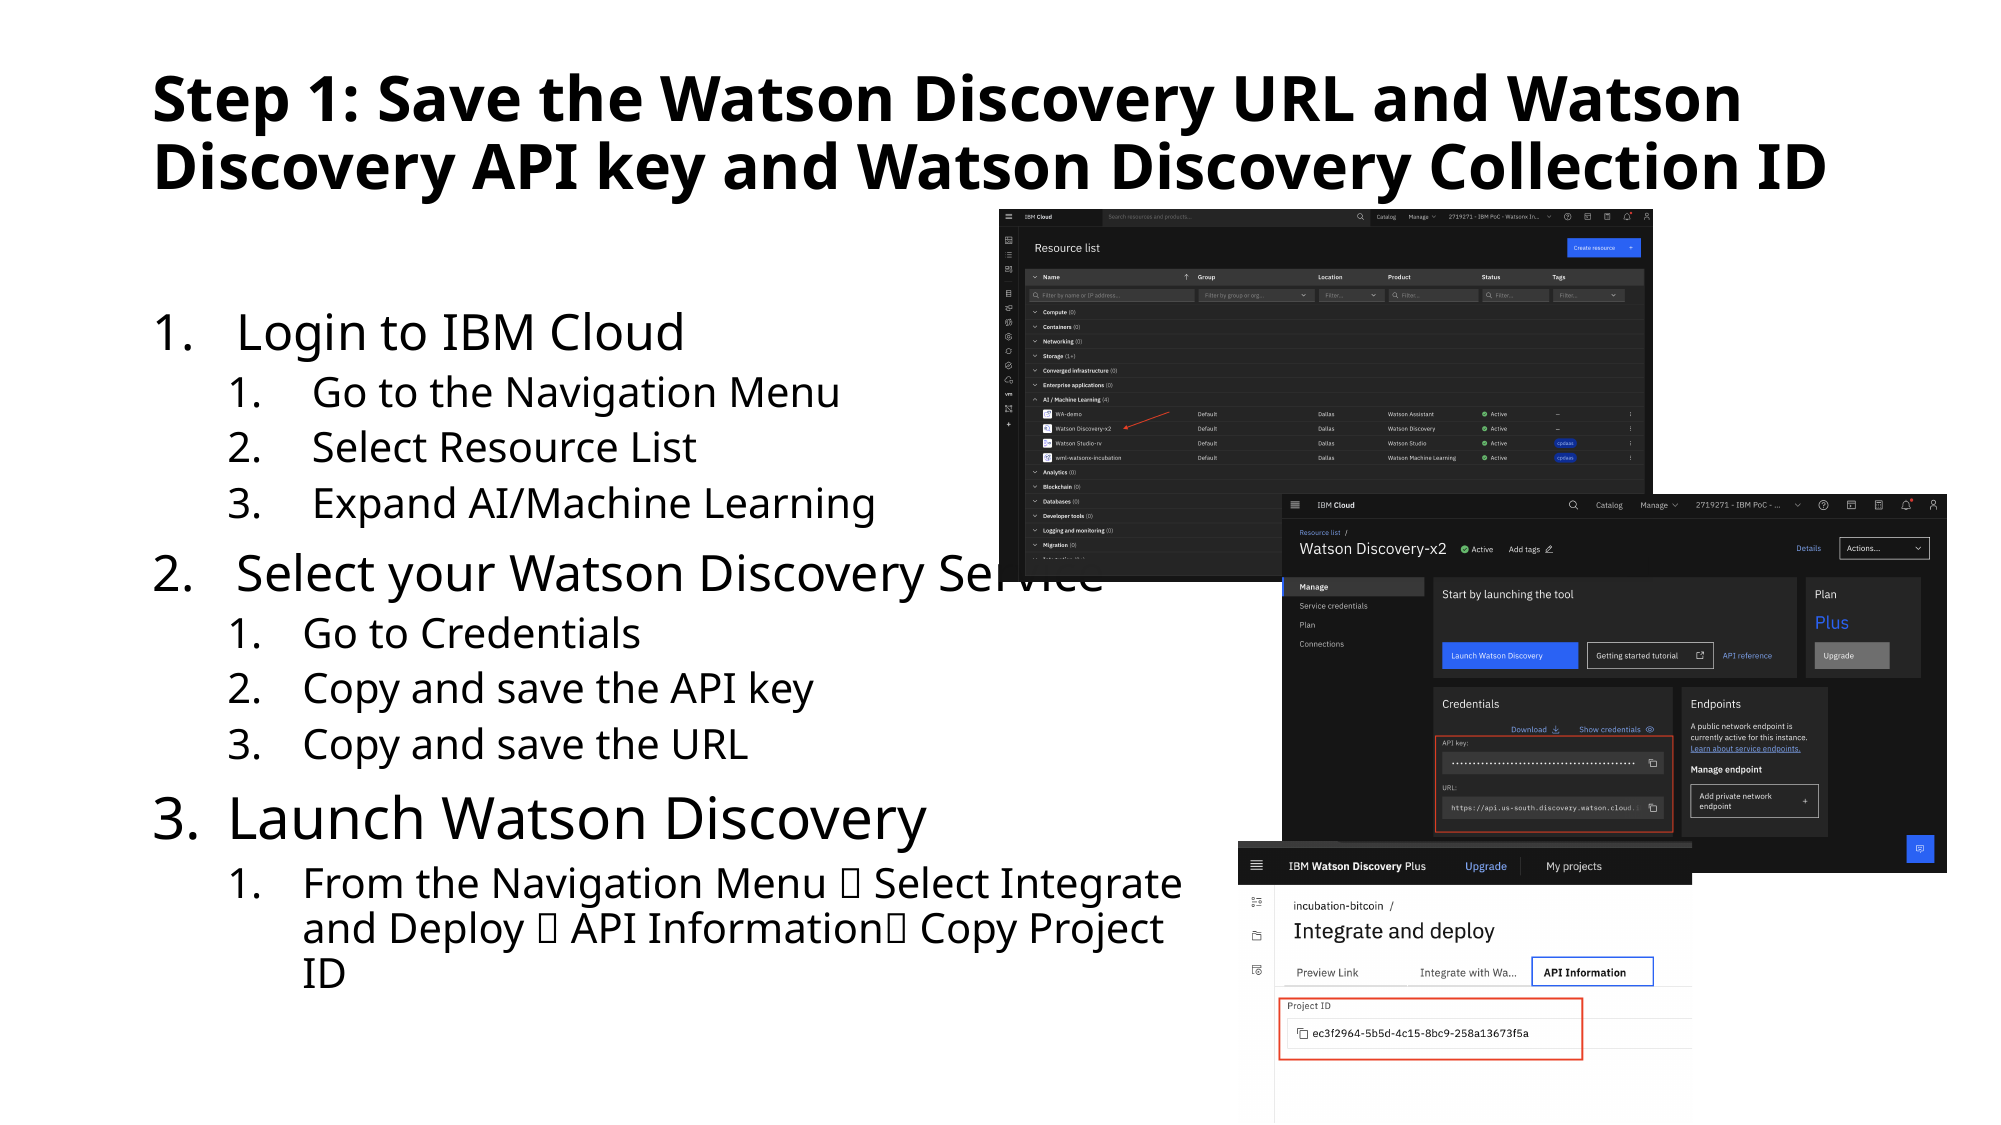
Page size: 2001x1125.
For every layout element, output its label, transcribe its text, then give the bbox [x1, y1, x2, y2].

list Login to IBM Cloud Go to the Navigation Menu Select Resource List Expand AI/Machine Learning Select your Watson Discovery Service Go to Credentials Copy and save the API key Copy and save the URL Launch Watson Discovery From the Navigation Menu  Select Integrate and Deploy  API Information Copy Project ID [137, 299, 1207, 1014]
picture [999, 209, 1947, 1123]
title Step 1: Save the Watson Discovery URL and Watson Discovery API key and Watson Discovery Collection ID [137, 59, 1863, 278]
